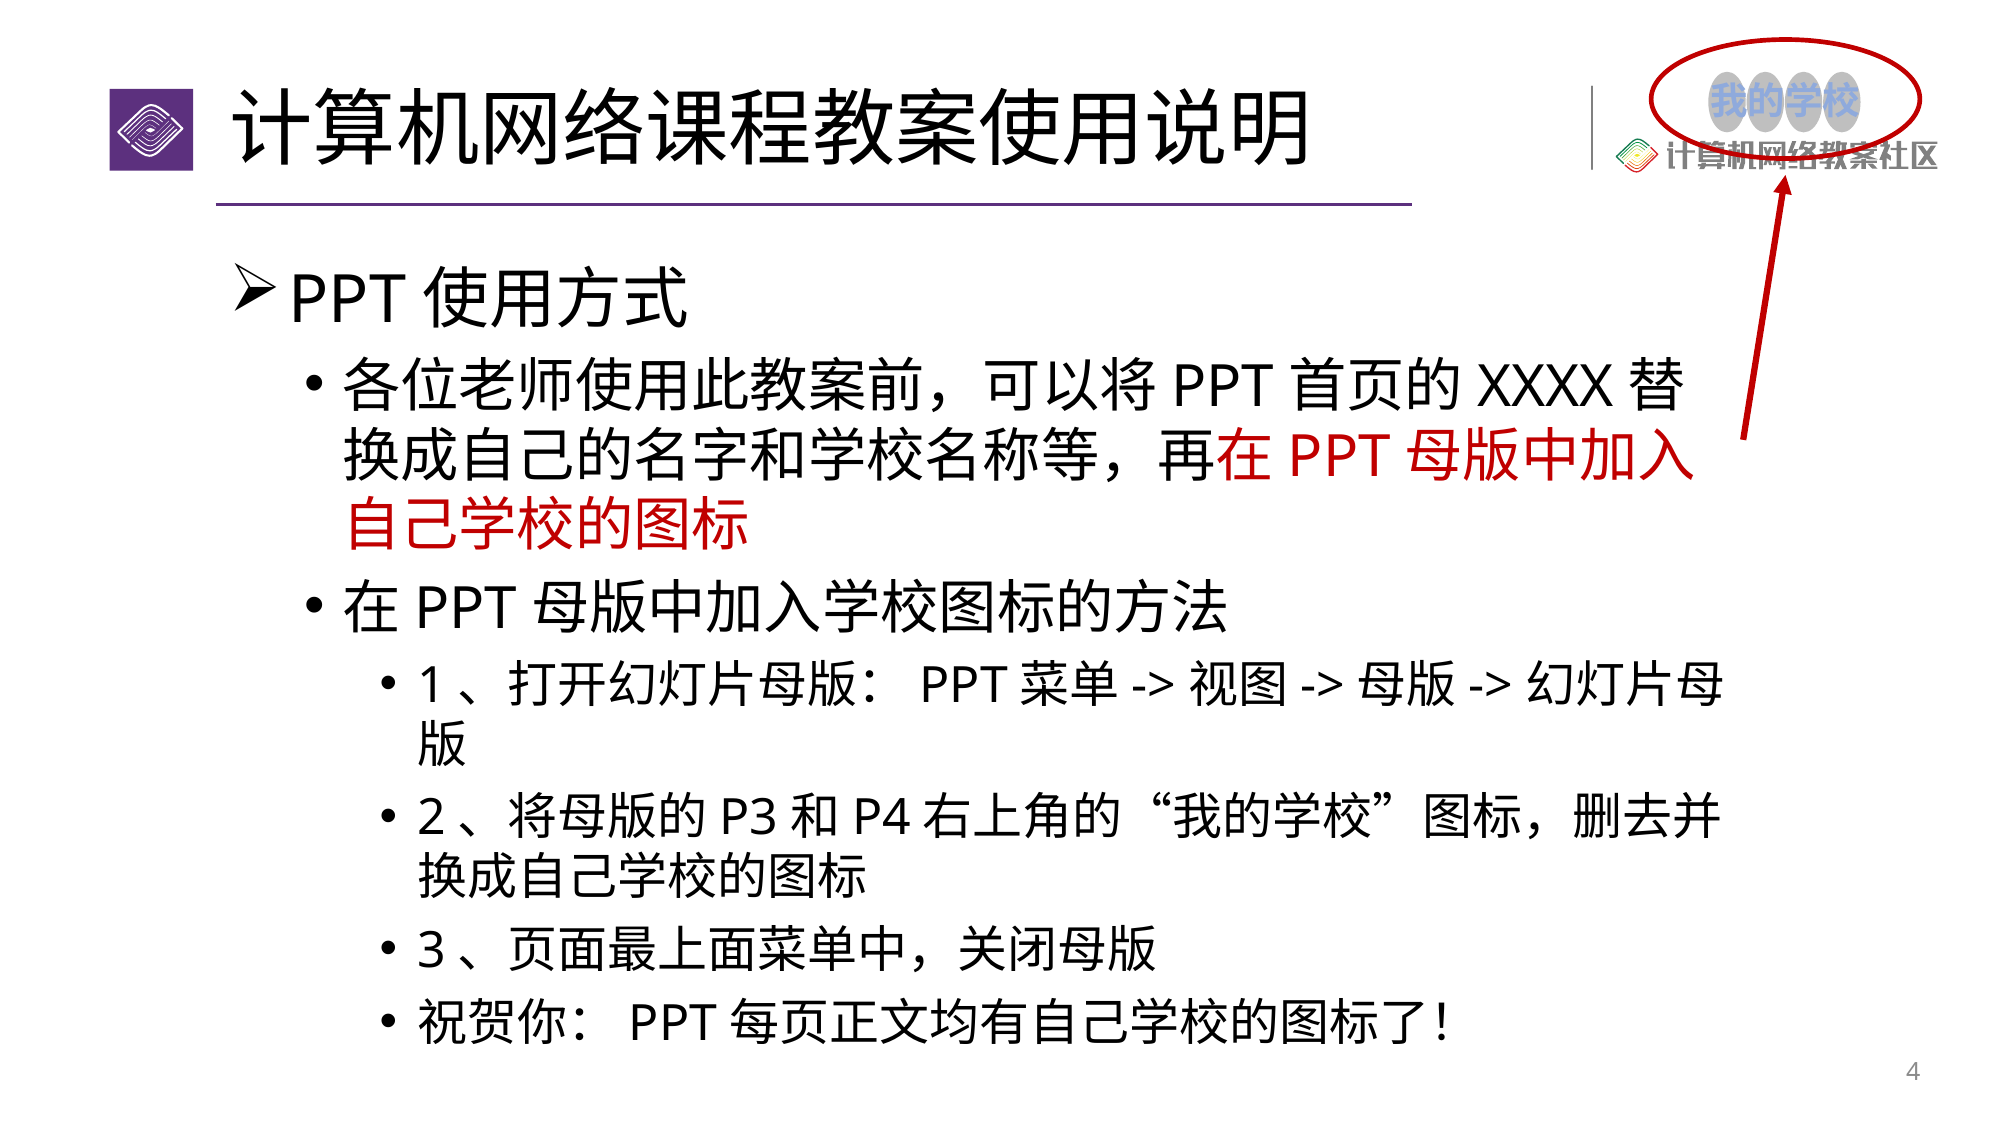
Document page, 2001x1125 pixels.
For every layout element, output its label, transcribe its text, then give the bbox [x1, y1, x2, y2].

slide_number 4 [1485, 1042, 1936, 1103]
text_box [1650, 38, 1921, 160]
title 计算机网络课程教案使用说明 [214, 59, 1564, 205]
list PPT使用方式 各位老师使用此教案前，可以将PPT首页的XXXX替换成自己的名字和学校名称等，再在PPT母版中加入自己学校的图标 在PPT母版中加入学校图标的方法 1、打开幻灯片母版：PPT菜单->视图->母版->幻灯片母版 2、将母版的P3和P4右上角的“我的学校”图标，删去并换成自己学校的图标 3、页面最上面菜单中，关闭母版 祝贺你：PPT每页正文均有自己学校的图标了！ [214, 247, 1760, 1066]
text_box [1743, 174, 1786, 440]
